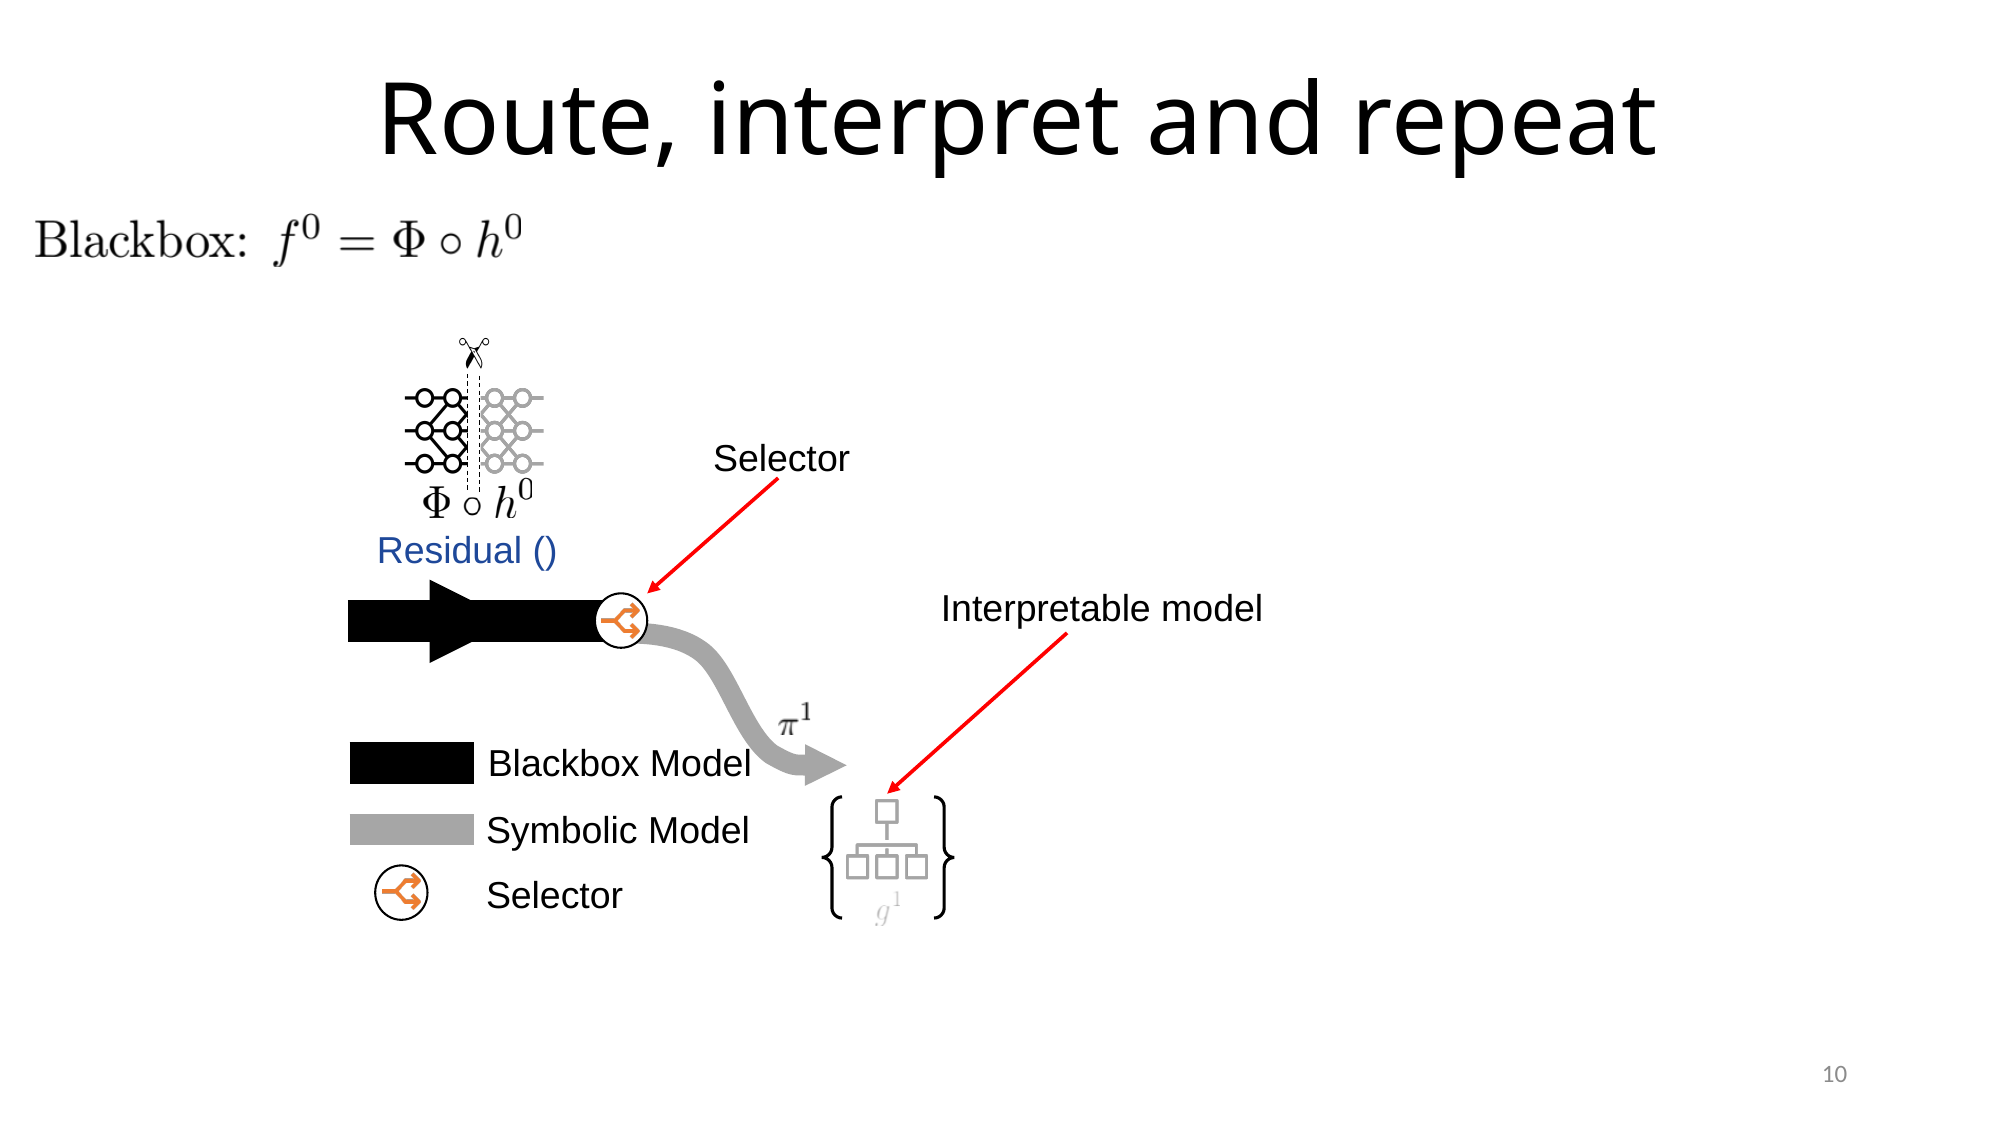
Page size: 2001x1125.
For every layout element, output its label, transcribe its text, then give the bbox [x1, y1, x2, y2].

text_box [404, 336, 544, 508]
text_box Blackbox Model [473, 731, 767, 791]
slide_number 10 [1412, 1042, 1863, 1103]
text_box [887, 632, 1068, 794]
text_box Interpretable model [925, 577, 1288, 637]
text_box Route, interpret and repeat [362, 47, 1673, 183]
text_box [821, 796, 955, 919]
picture [34, 213, 521, 267]
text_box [594, 593, 648, 648]
picture [422, 477, 532, 518]
picture [874, 889, 900, 926]
text_box Selector [698, 426, 963, 487]
picture [778, 701, 811, 735]
picture [846, 793, 928, 885]
text_box Symbolic Model [471, 798, 806, 859]
text_box [644, 632, 847, 770]
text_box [647, 477, 779, 594]
text_box Selector [471, 863, 736, 924]
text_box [375, 865, 428, 920]
